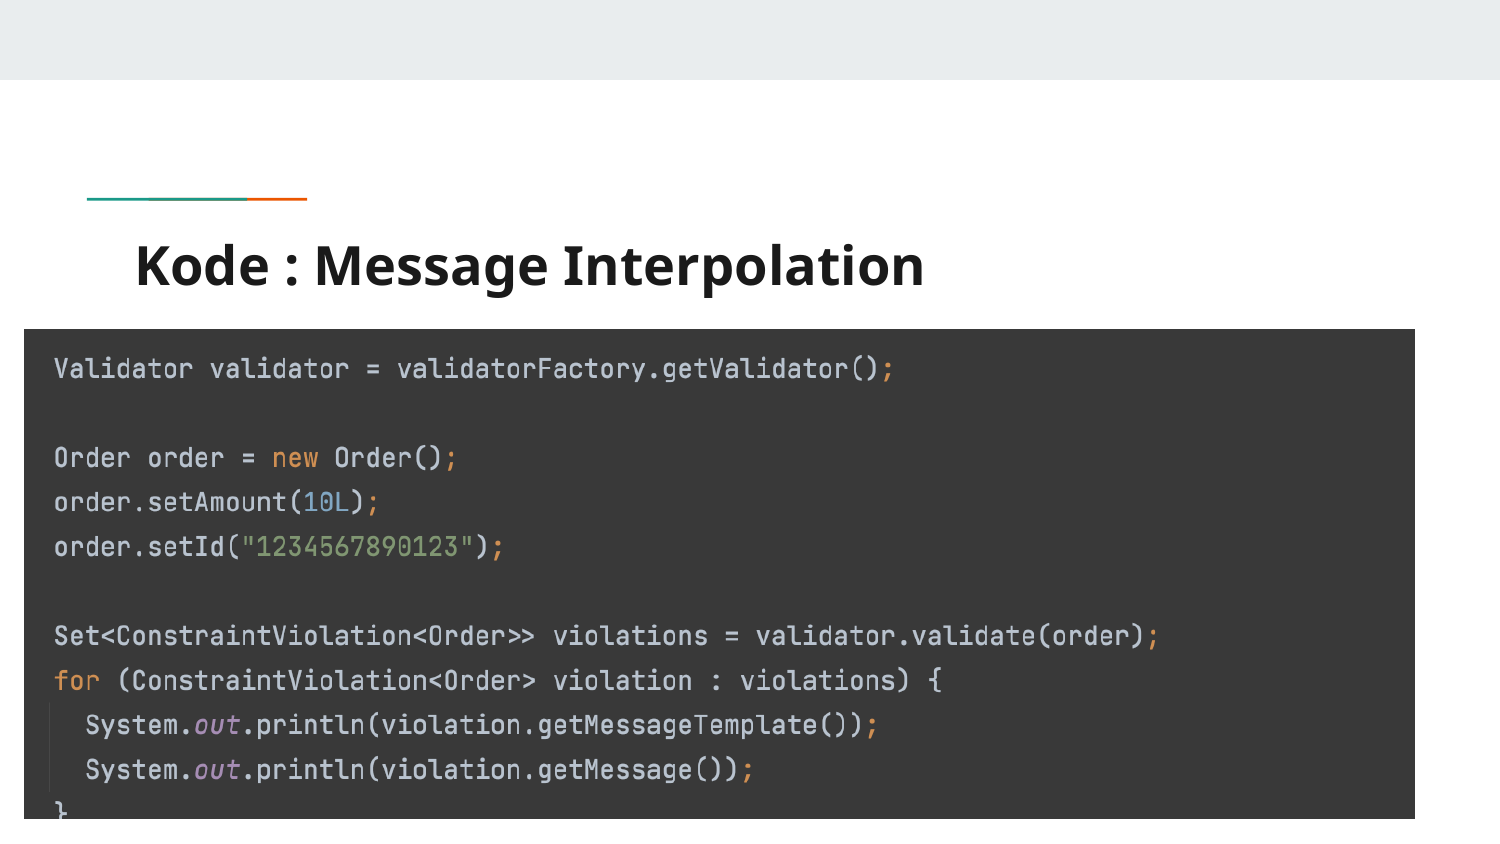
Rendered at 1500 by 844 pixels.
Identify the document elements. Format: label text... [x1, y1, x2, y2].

title Kode : Message Interpolation [119, 216, 1381, 305]
picture [24, 328, 1415, 819]
